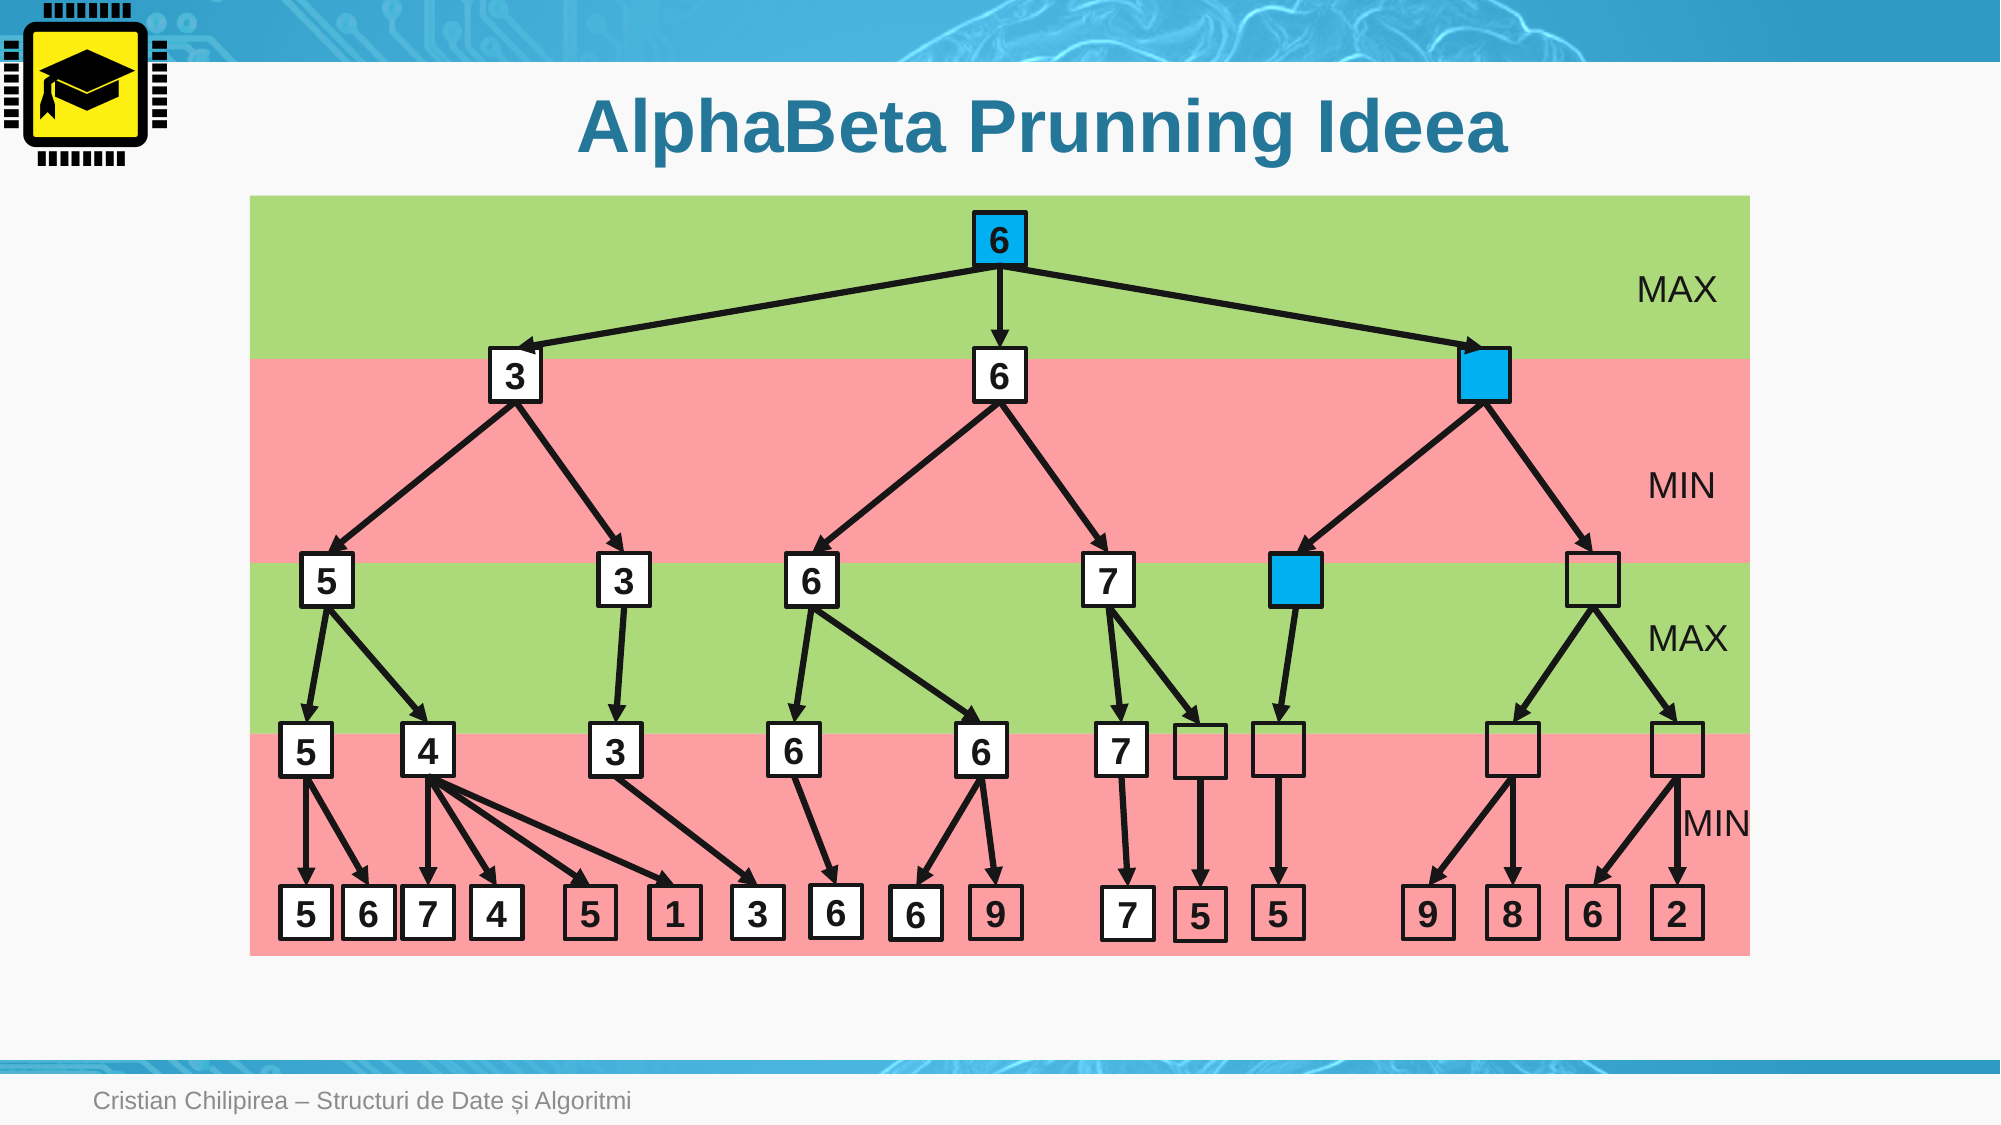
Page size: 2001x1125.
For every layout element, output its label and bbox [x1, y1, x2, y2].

picture [0, 0, 2000, 166]
title [170, 76, 1915, 180]
text_box [249, 195, 1766, 956]
picture [0, 1060, 2000, 1074]
footer [77, 1073, 1338, 1125]
